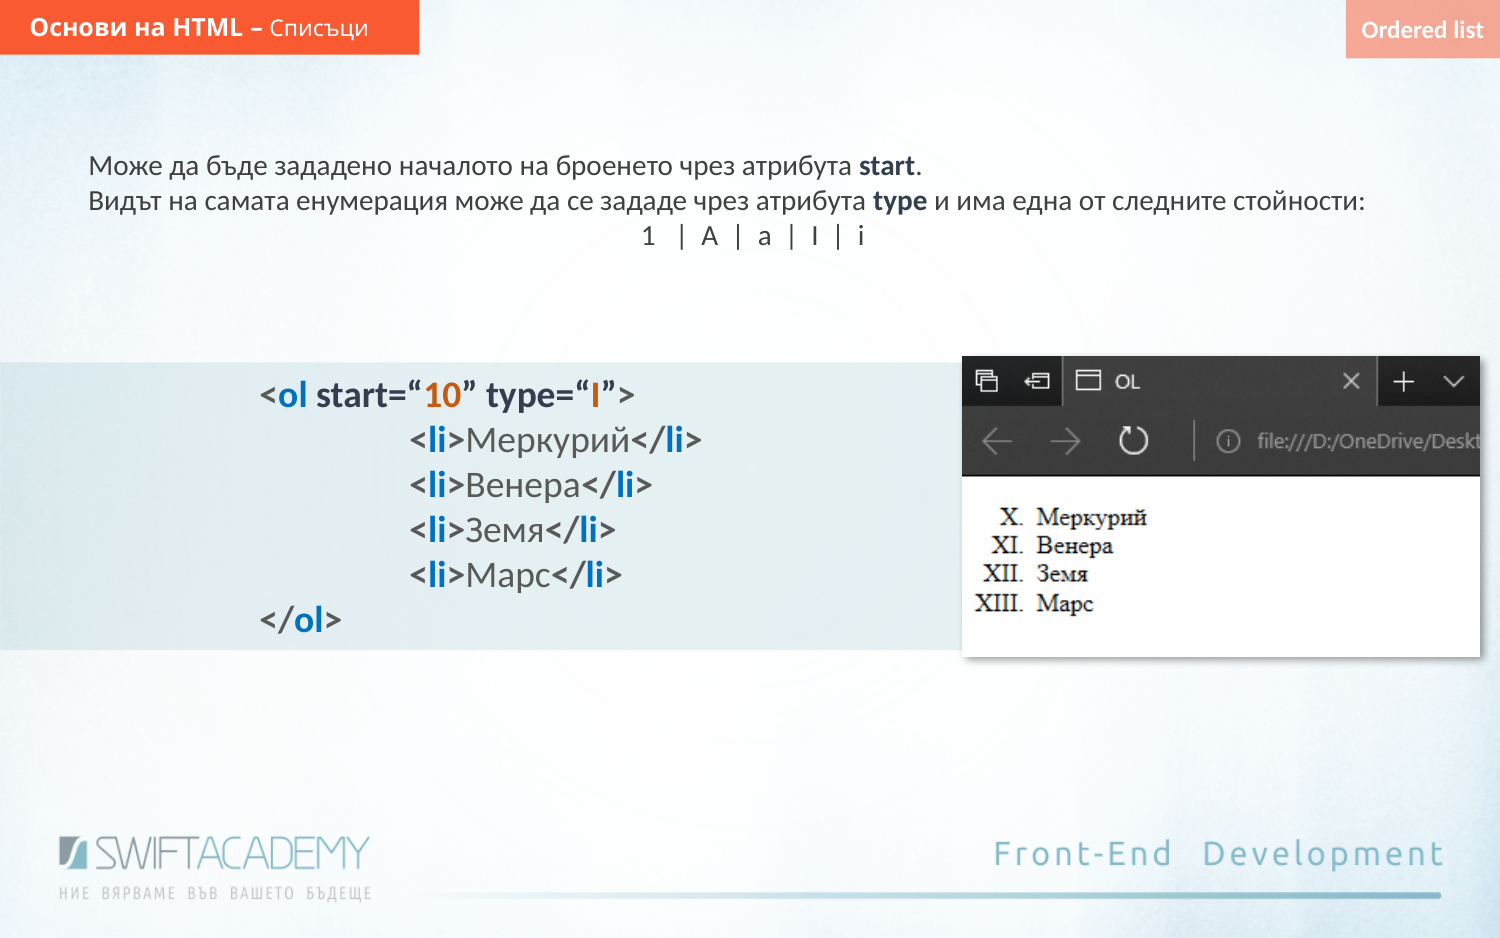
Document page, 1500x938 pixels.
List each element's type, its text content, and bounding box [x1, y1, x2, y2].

text_box Основи на HTML – Списъци [14, 4, 420, 49]
text_box [0, 361, 961, 651]
text_box [0, 0, 420, 56]
text_box Ordered list [1346, 6, 1500, 52]
text_box <оl start=“10” type=“I”> <li>Меркурий</li> <li>Венера</li> <li>Земя</li> <li>Марс</li> </оl> [244, 362, 753, 648]
picture [962, 356, 1480, 657]
text_box [1345, 0, 1500, 59]
text_box Може да бъде зададено началото на броенето чрез атрибута start. Видът на самата енумерация може да се зададе чрез атрибута type и има една от следните стойности: 1 | A | a | I | i [73, 139, 1433, 259]
